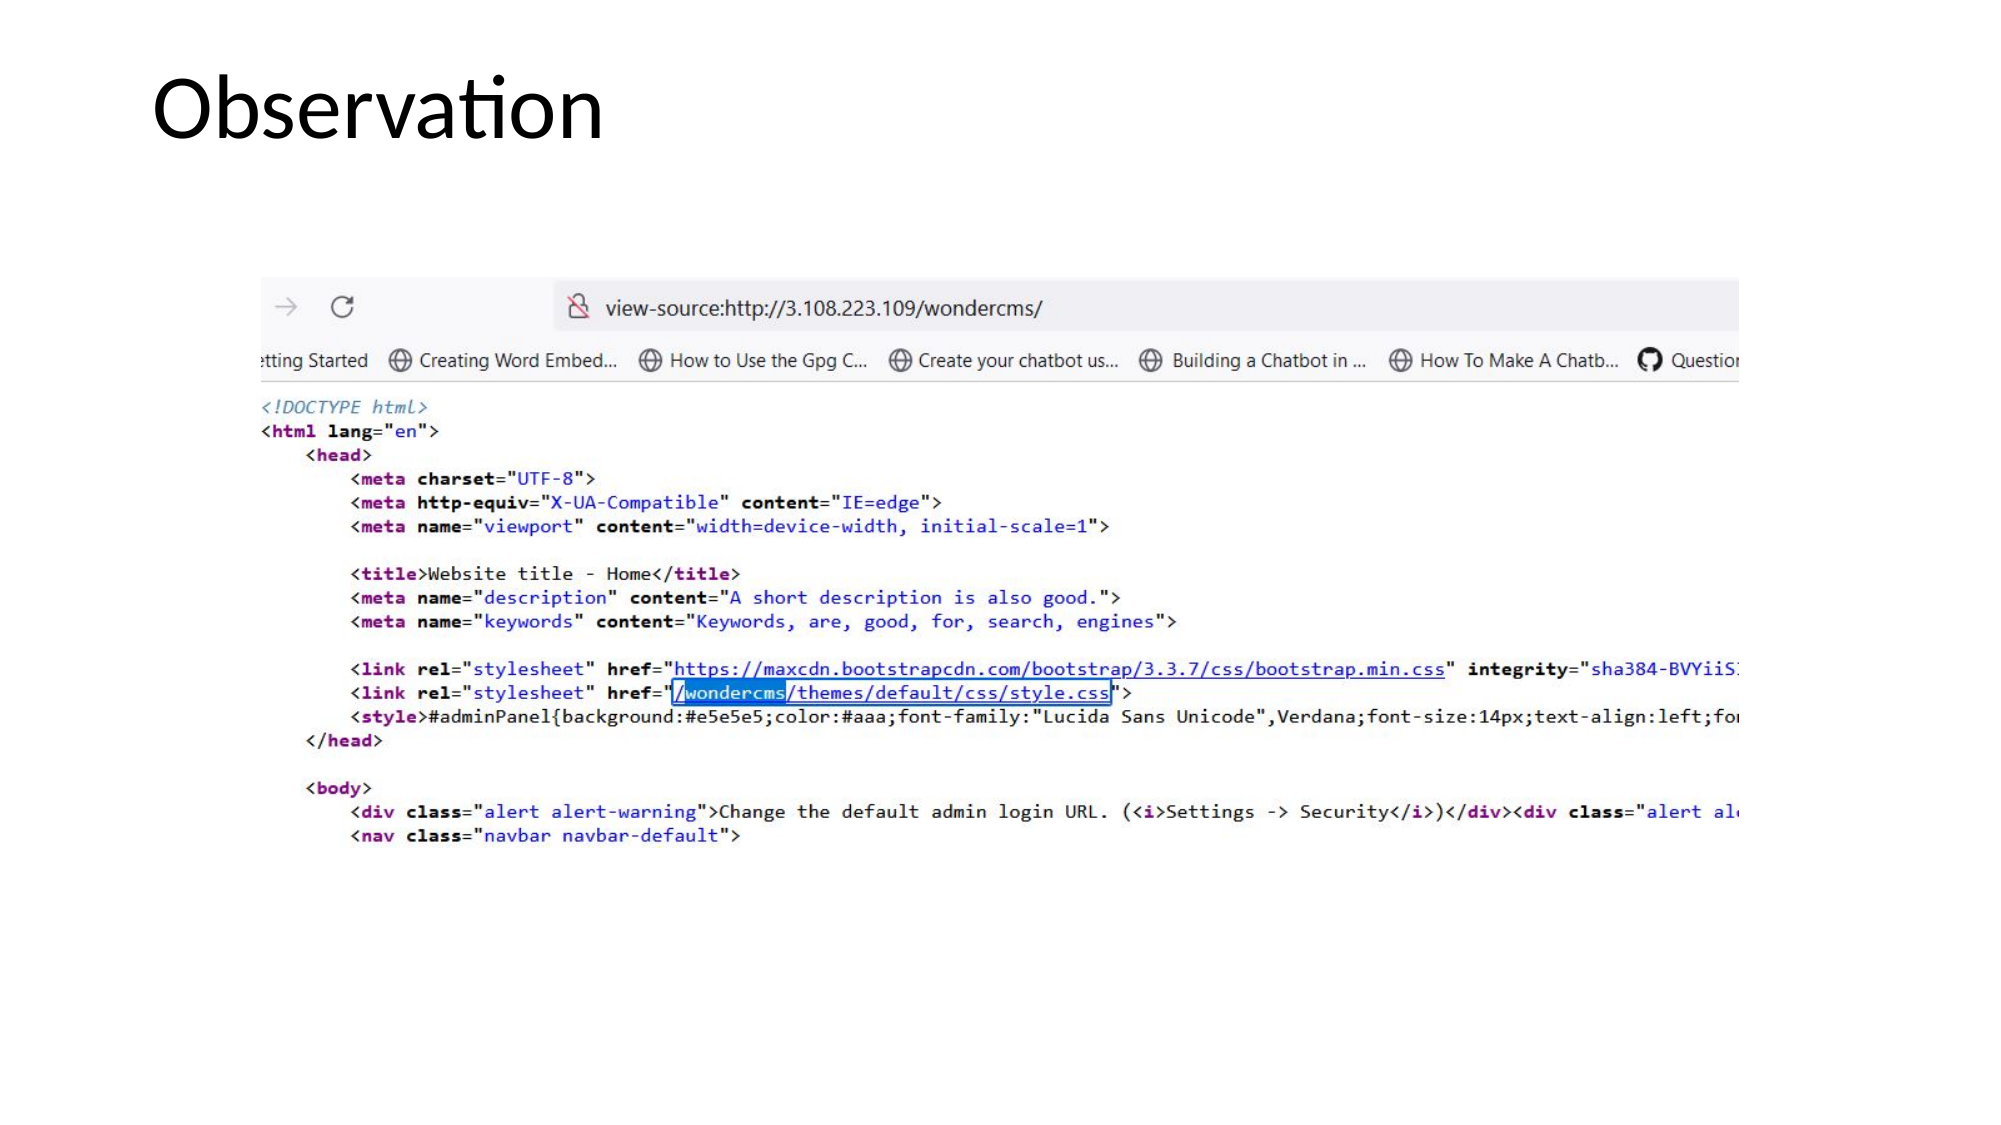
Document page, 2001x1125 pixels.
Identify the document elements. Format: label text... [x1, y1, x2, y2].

picture [260, 277, 1739, 848]
list [137, 172, 1863, 887]
title Observation [137, 0, 1863, 172]
